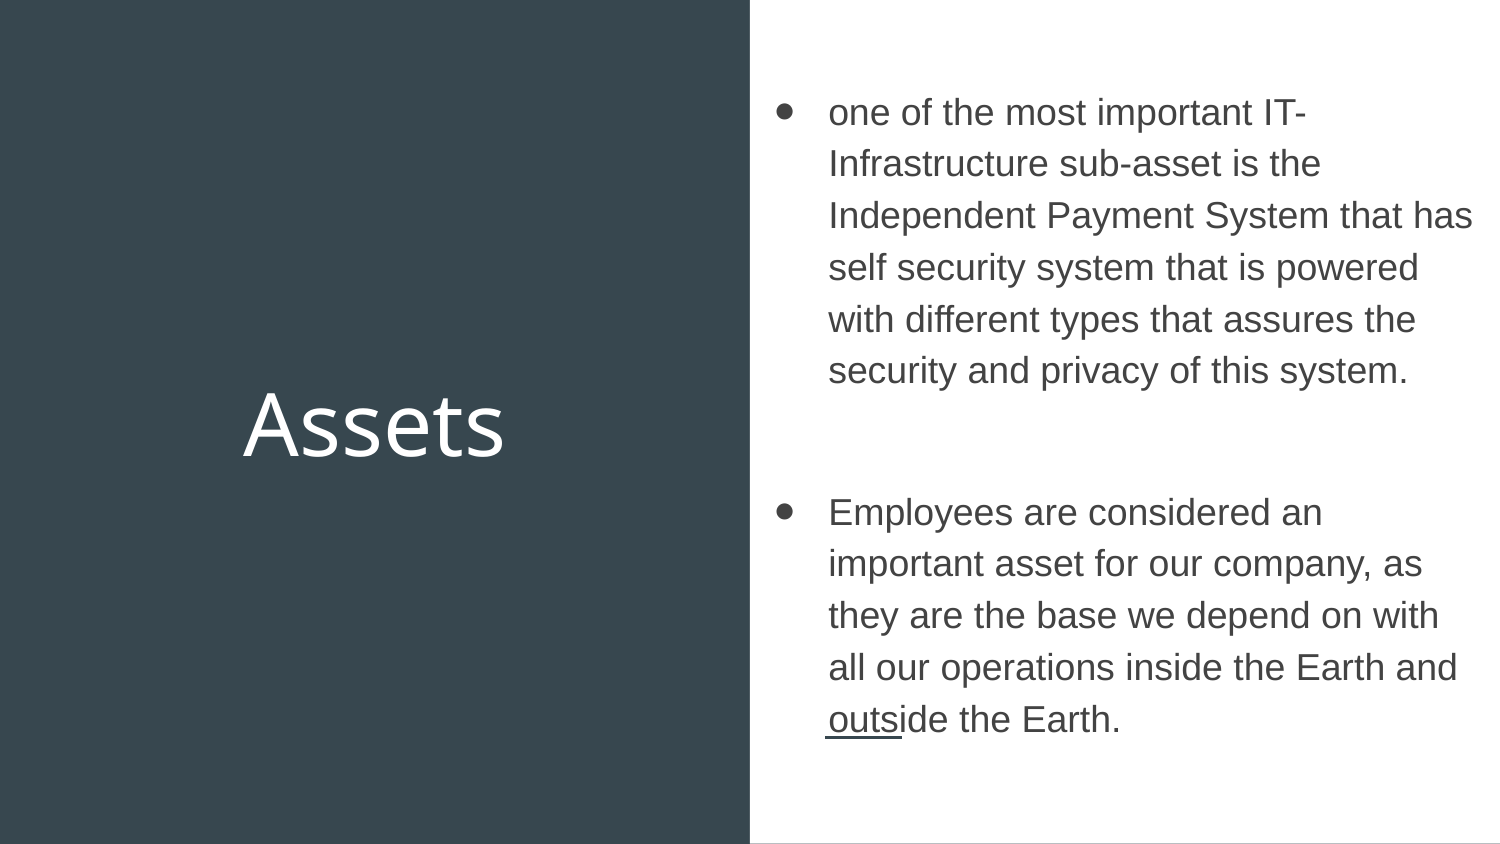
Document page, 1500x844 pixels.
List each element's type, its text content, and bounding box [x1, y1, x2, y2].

list one of the most important IT-Infrastructure sub-asset is the Independent Payment System that has self security system that is powered with different types that assures the security and privacy of this system. Employees are considered an important asset for our company, as they are the base we depend on with all our operations inside the Earth and outside the Earth. [740, 6, 1491, 838]
title Assets [43, 284, 708, 560]
